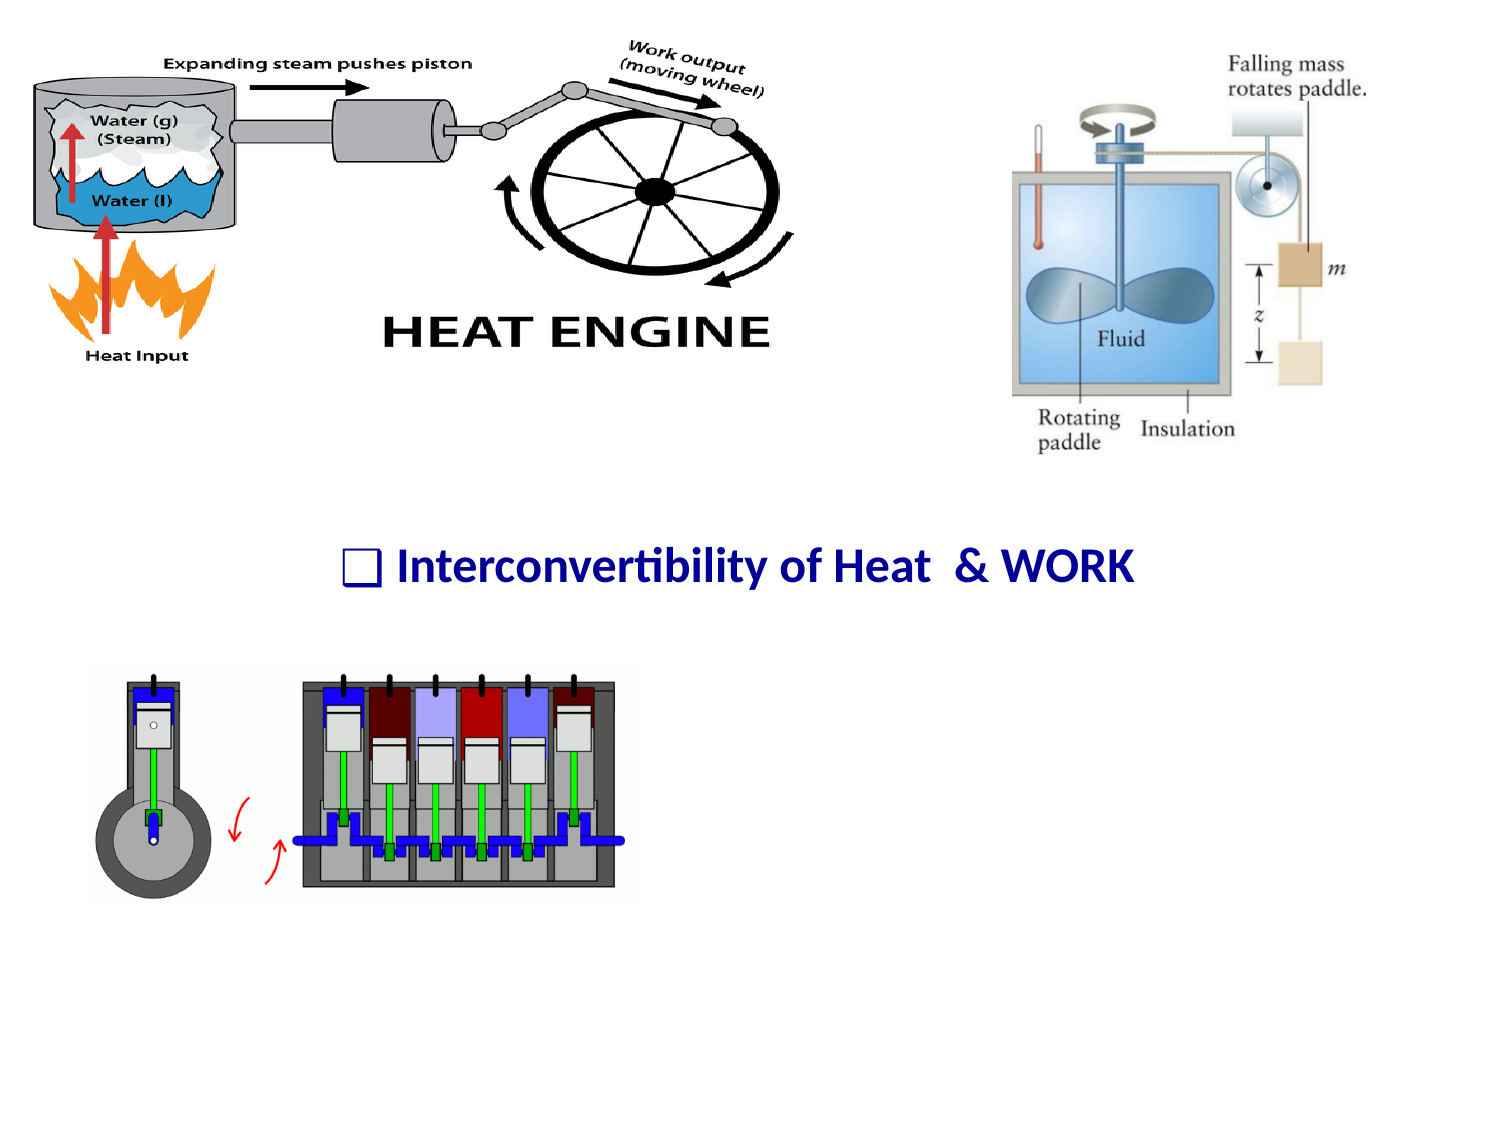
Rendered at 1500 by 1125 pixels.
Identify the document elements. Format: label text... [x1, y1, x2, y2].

picture [31, 37, 795, 365]
text_box Interconvertibility of Heat & WORK [324, 524, 1171, 600]
picture [1012, 53, 1367, 455]
picture [87, 662, 639, 903]
